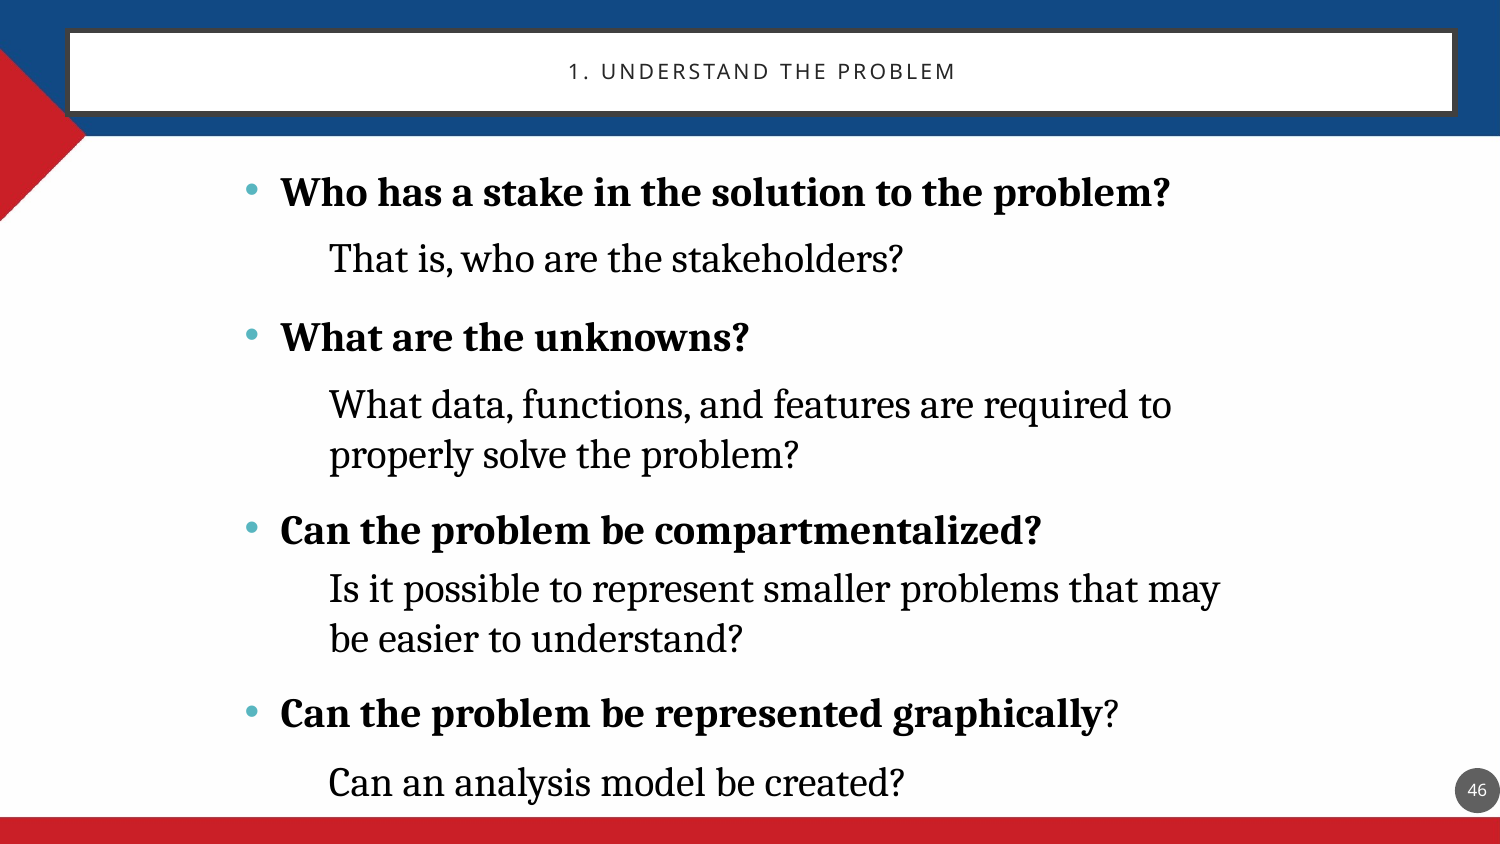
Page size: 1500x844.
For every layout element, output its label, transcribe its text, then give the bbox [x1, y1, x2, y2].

list Is it possible to represent smaller problems that may be easier to understand? [229, 553, 1271, 647]
list Can the problem be compartmentalized? [229, 495, 1249, 551]
picture [0, 0, 1500, 844]
list What data, functions, and features are required to properly solve the problem? [229, 369, 1271, 463]
list Can the problem be represented graphically? [229, 678, 1271, 738]
title 1. Understand the Problem [65, 28, 1458, 117]
list What are the unknowns? [229, 302, 1271, 361]
slide_number 46 [1454, 768, 1500, 814]
list Can an analysis model be created? [229, 747, 978, 796]
list That is, who are the stakeholders? [229, 223, 1271, 279]
list Who has a stake in the solution to the problem? [229, 157, 1271, 218]
